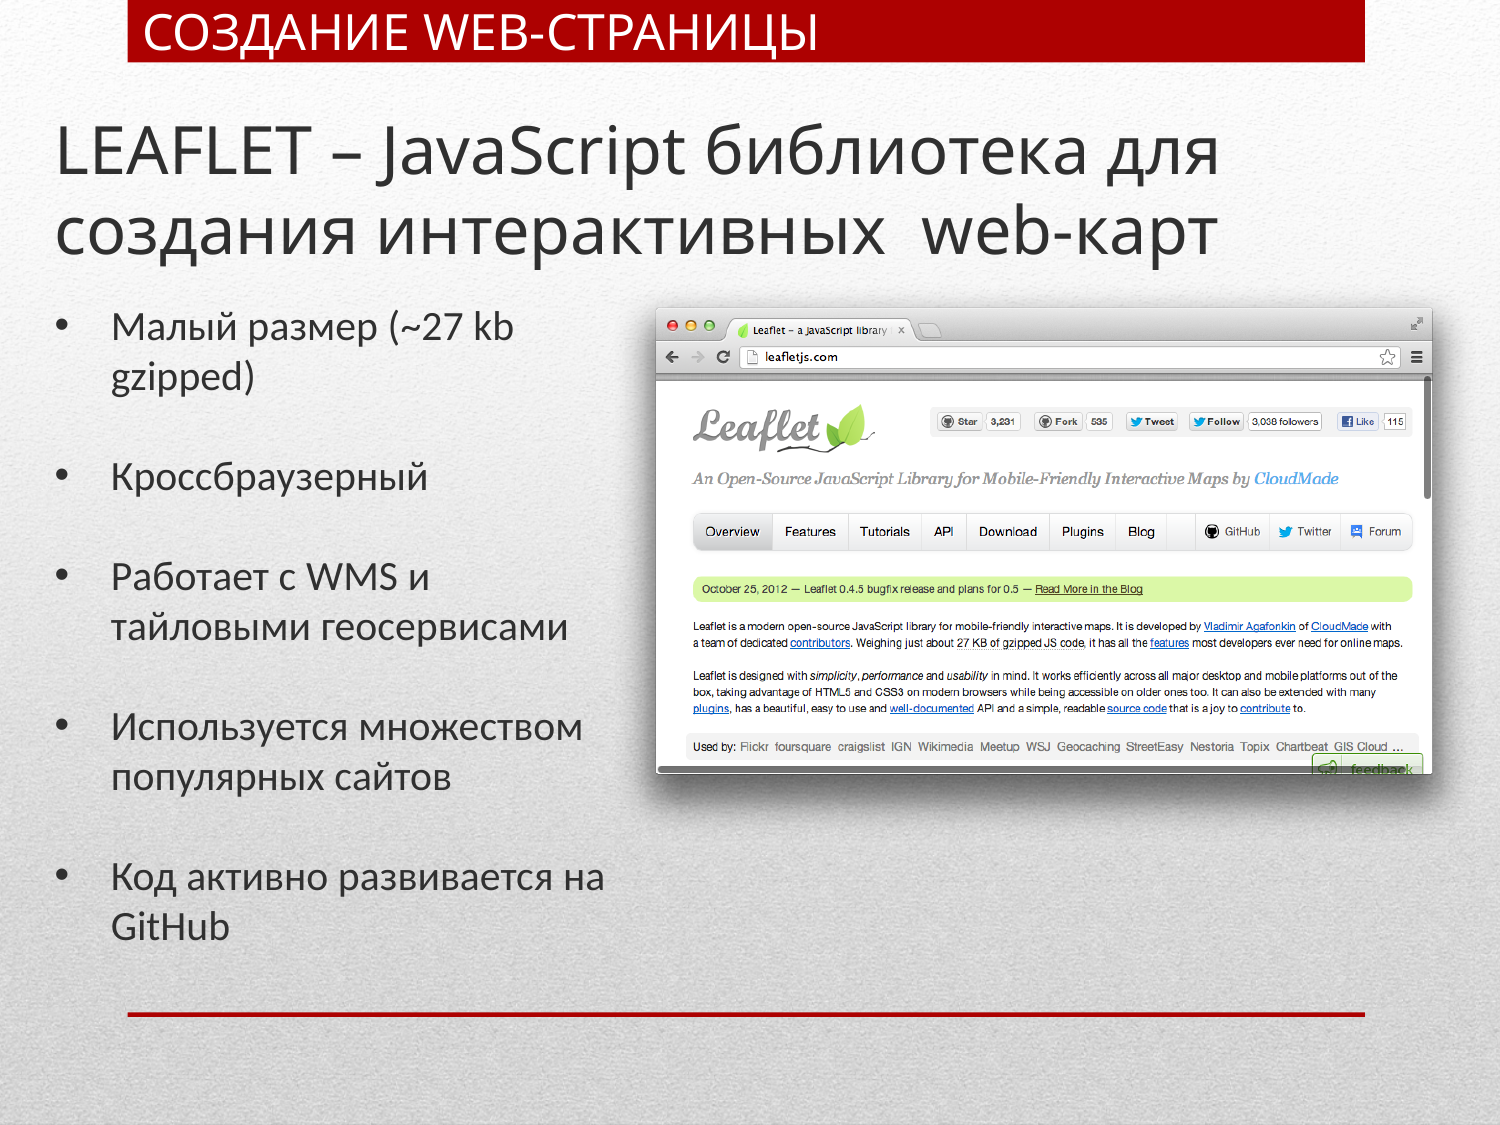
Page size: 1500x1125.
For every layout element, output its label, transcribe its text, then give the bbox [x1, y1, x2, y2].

picture [603, 275, 1485, 847]
text_box Малый размер (~27 kb gzipped) Кроссбраузерный Работает с WMS и тайловыми геосервисами Используется множеством популярных сайтов Код активно развивается на GitHub [39, 291, 648, 1017]
text_box LEAFLET – JavaScript библиотека для создания интерактивных web-карт [39, 100, 1468, 275]
title СОЗДАНИЕ WEB-СТРАНИЦЫ [127, 0, 1240, 69]
